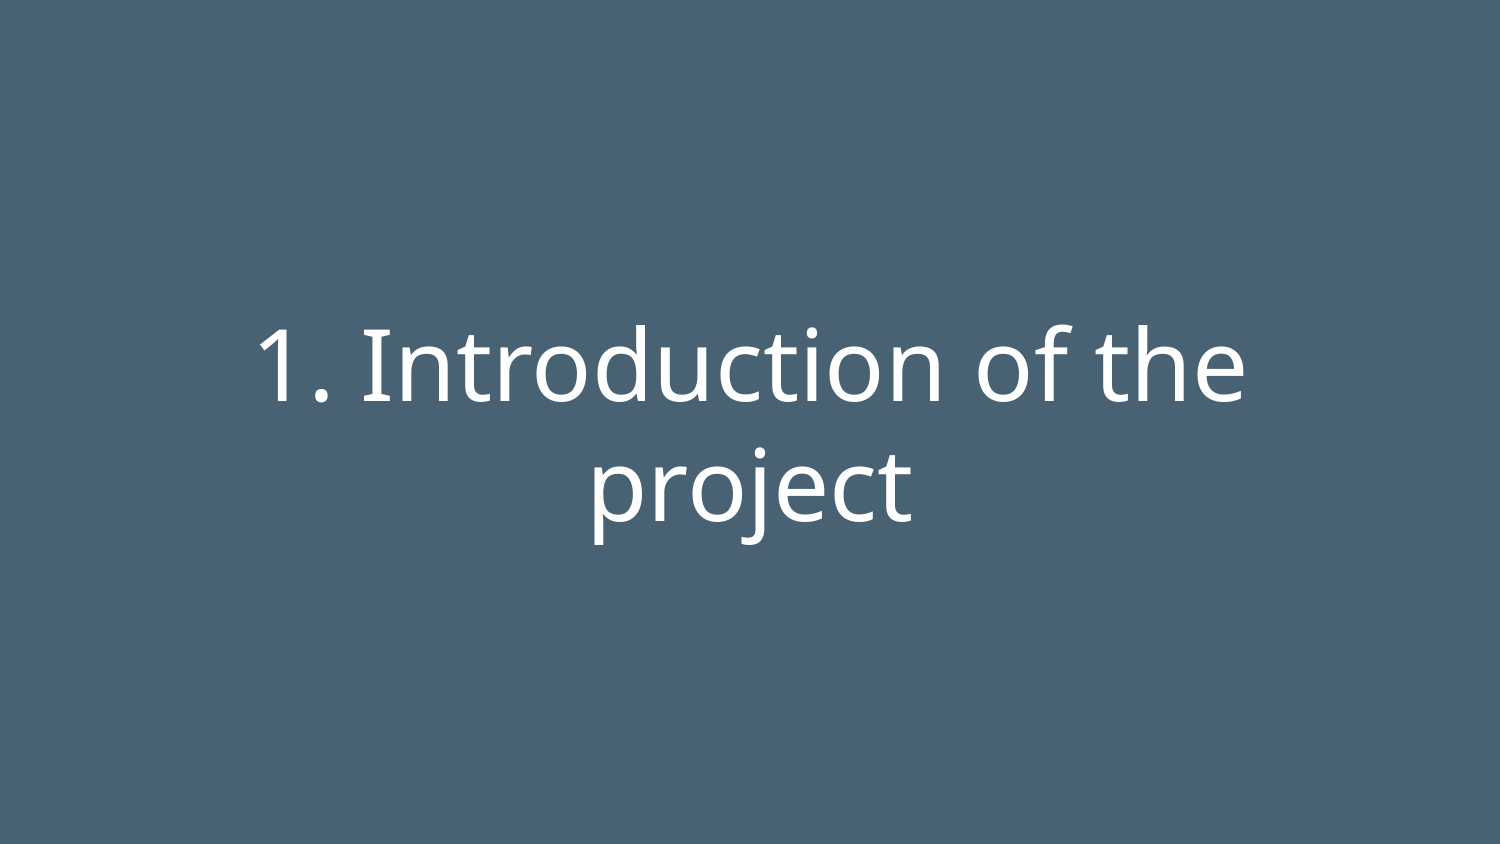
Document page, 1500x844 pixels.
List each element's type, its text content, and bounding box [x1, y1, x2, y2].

text_box 1. Introduction of the project [123, 253, 1377, 591]
